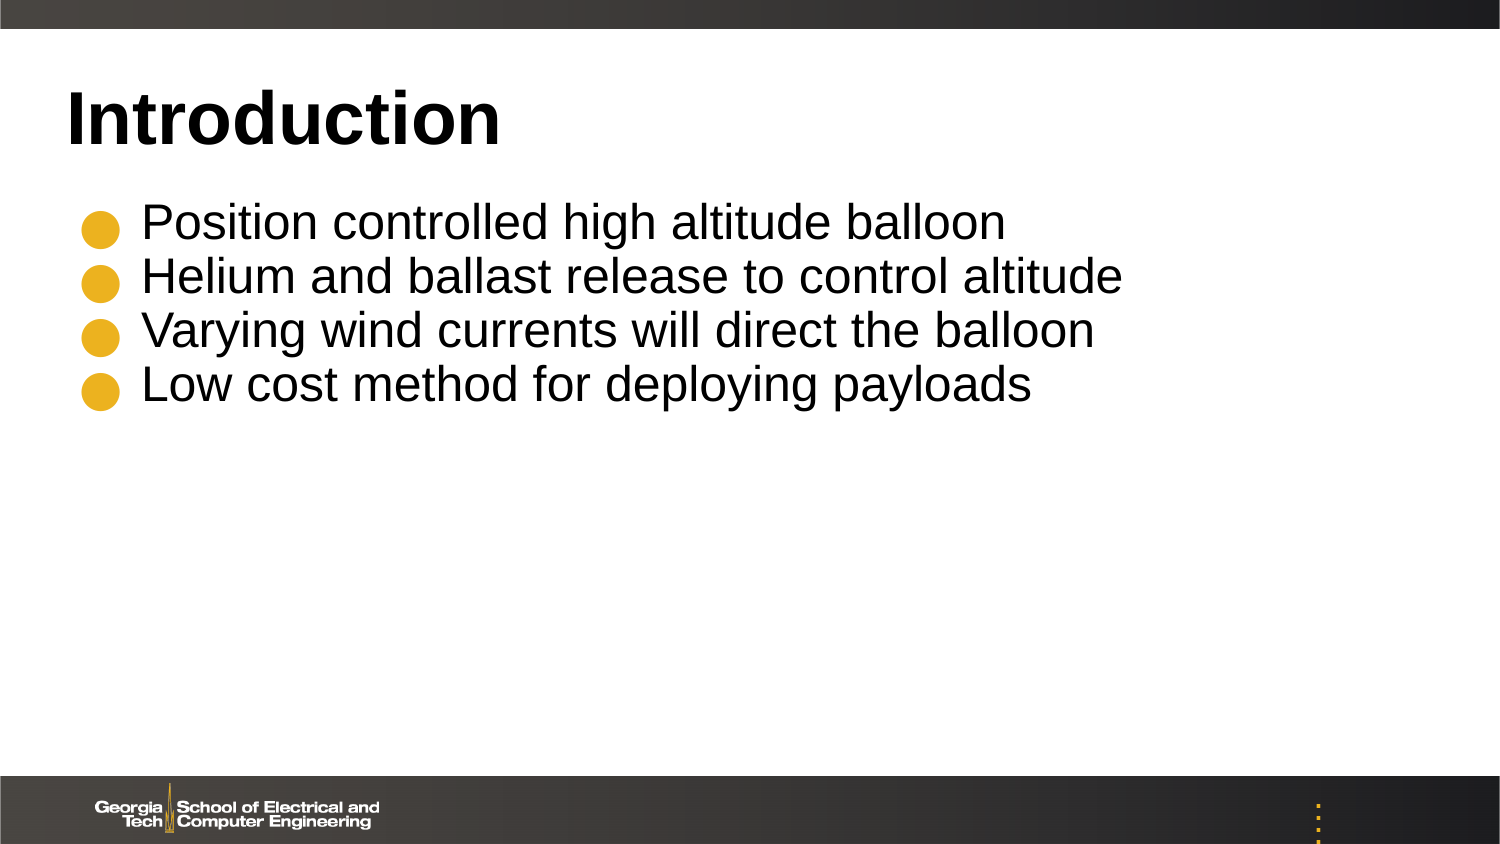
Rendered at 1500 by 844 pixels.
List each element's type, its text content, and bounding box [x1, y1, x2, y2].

title Introduction [51, 72, 1449, 167]
list Position controlled high altitude balloon Helium and ballast release to control altitude Varying wind currents will direct the balloon Low cost method for deploying payloads [51, 189, 1449, 750]
picture [0, 776, 1500, 844]
picture [0, 0, 1500, 29]
